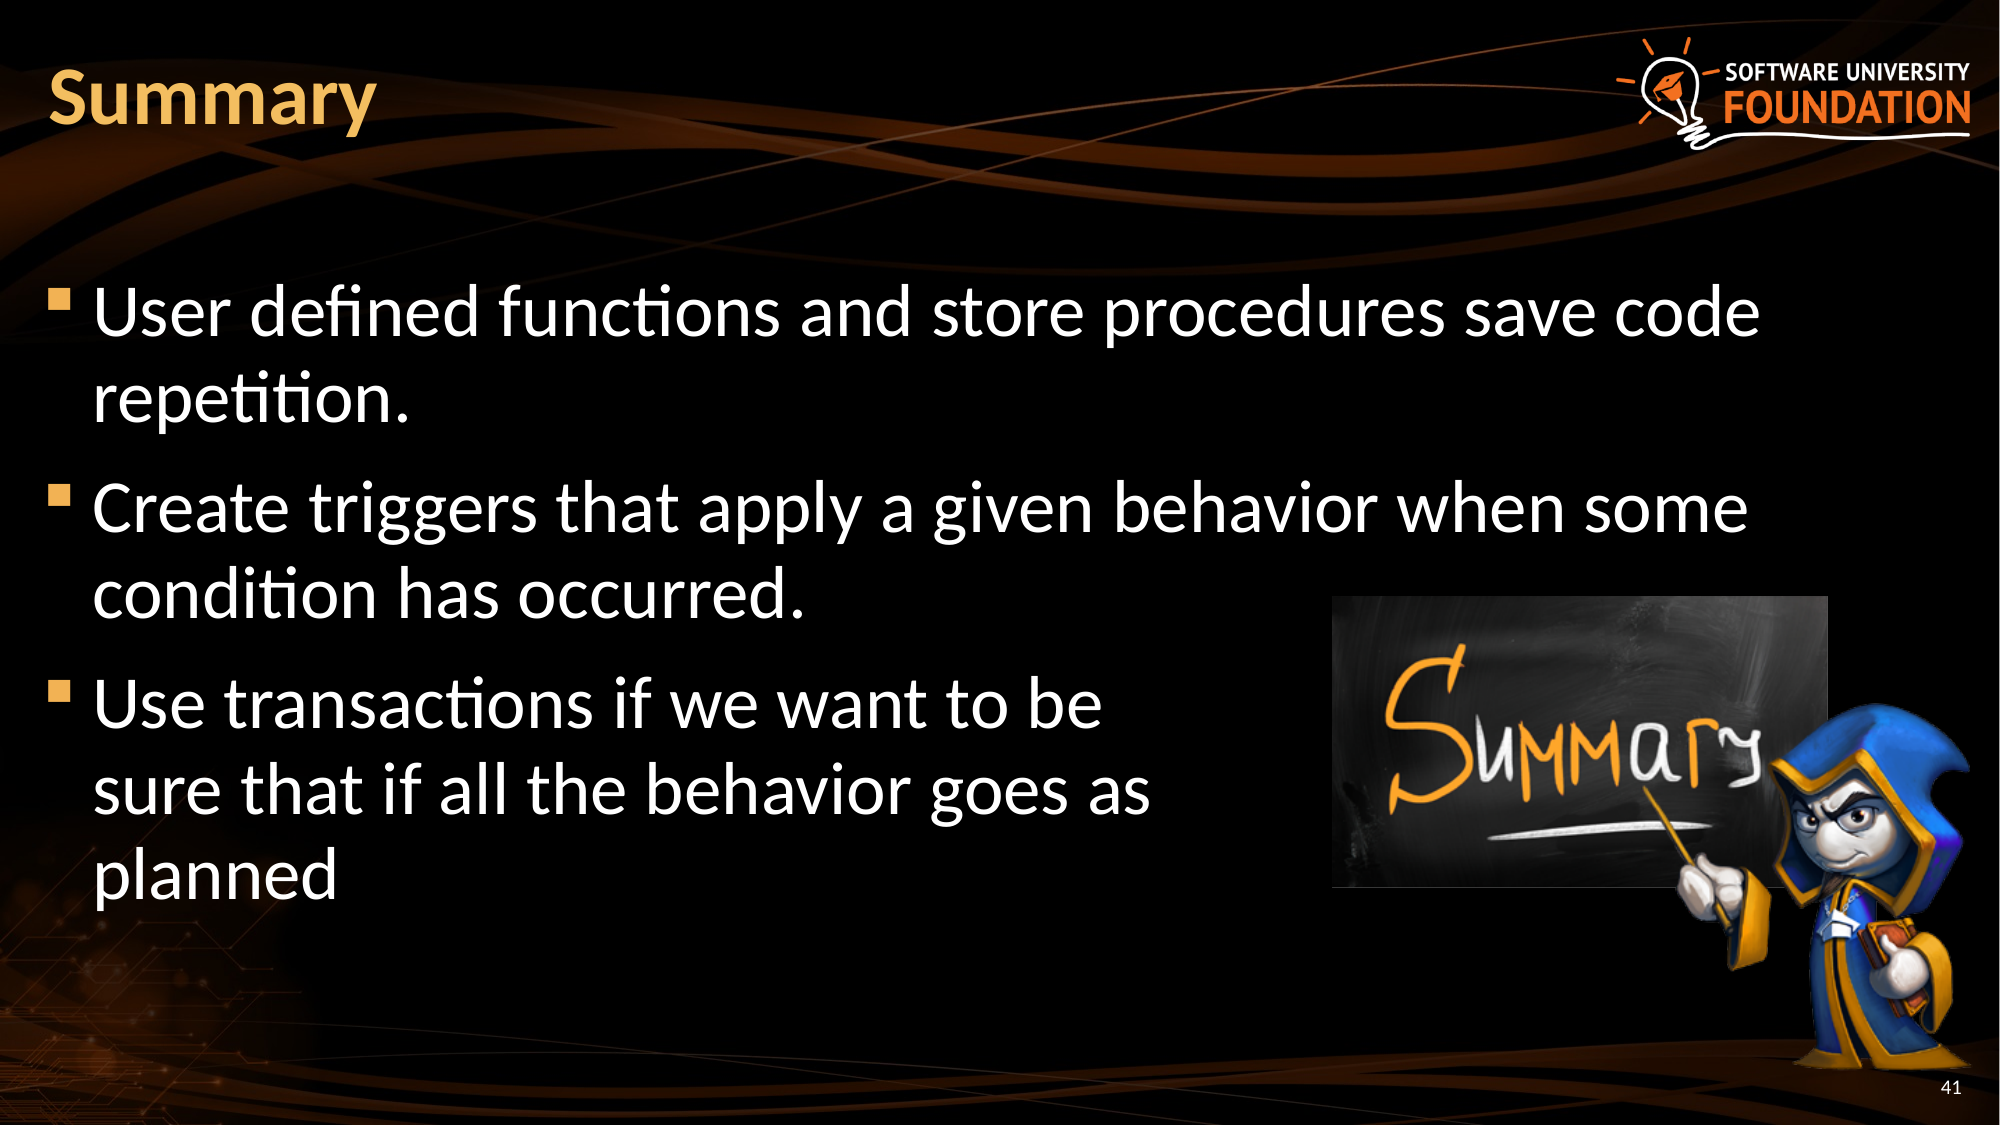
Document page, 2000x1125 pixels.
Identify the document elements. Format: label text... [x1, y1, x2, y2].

title Summary [30, 6, 1602, 189]
slide_number 41 [1897, 1073, 1968, 1103]
picture [0, 0, 2000, 1125]
list User defined functions and store procedures save code repetition. Create triggers that apply a given behavior when some condition has occurred. Use transactions if we want to be sure that if all the behavior goes as planned [24, 262, 1961, 874]
